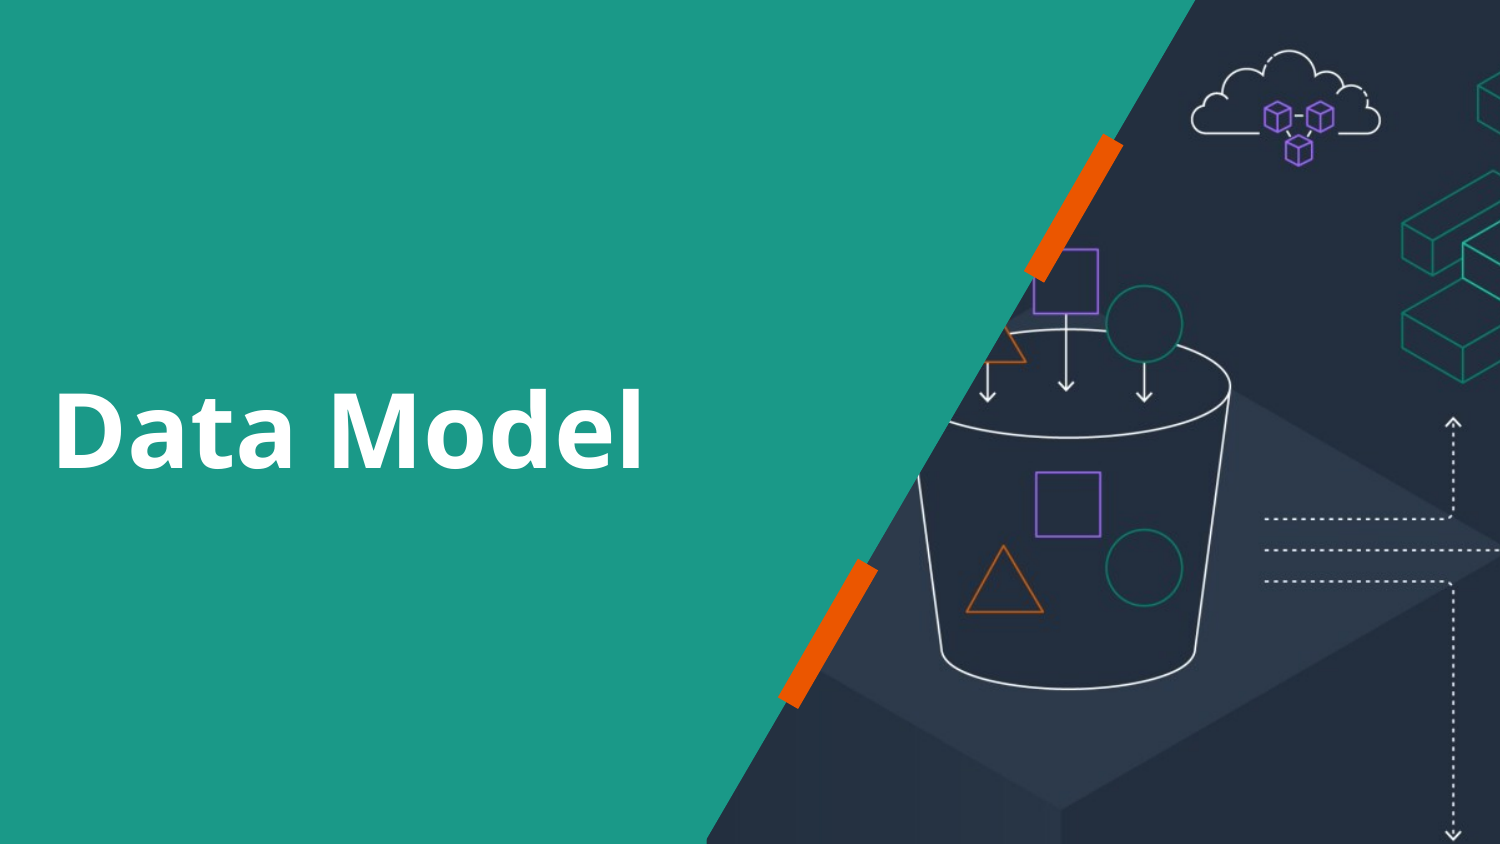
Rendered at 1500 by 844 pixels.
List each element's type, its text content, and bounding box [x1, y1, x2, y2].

picture [707, 0, 1500, 844]
title Data Model [35, 339, 891, 505]
